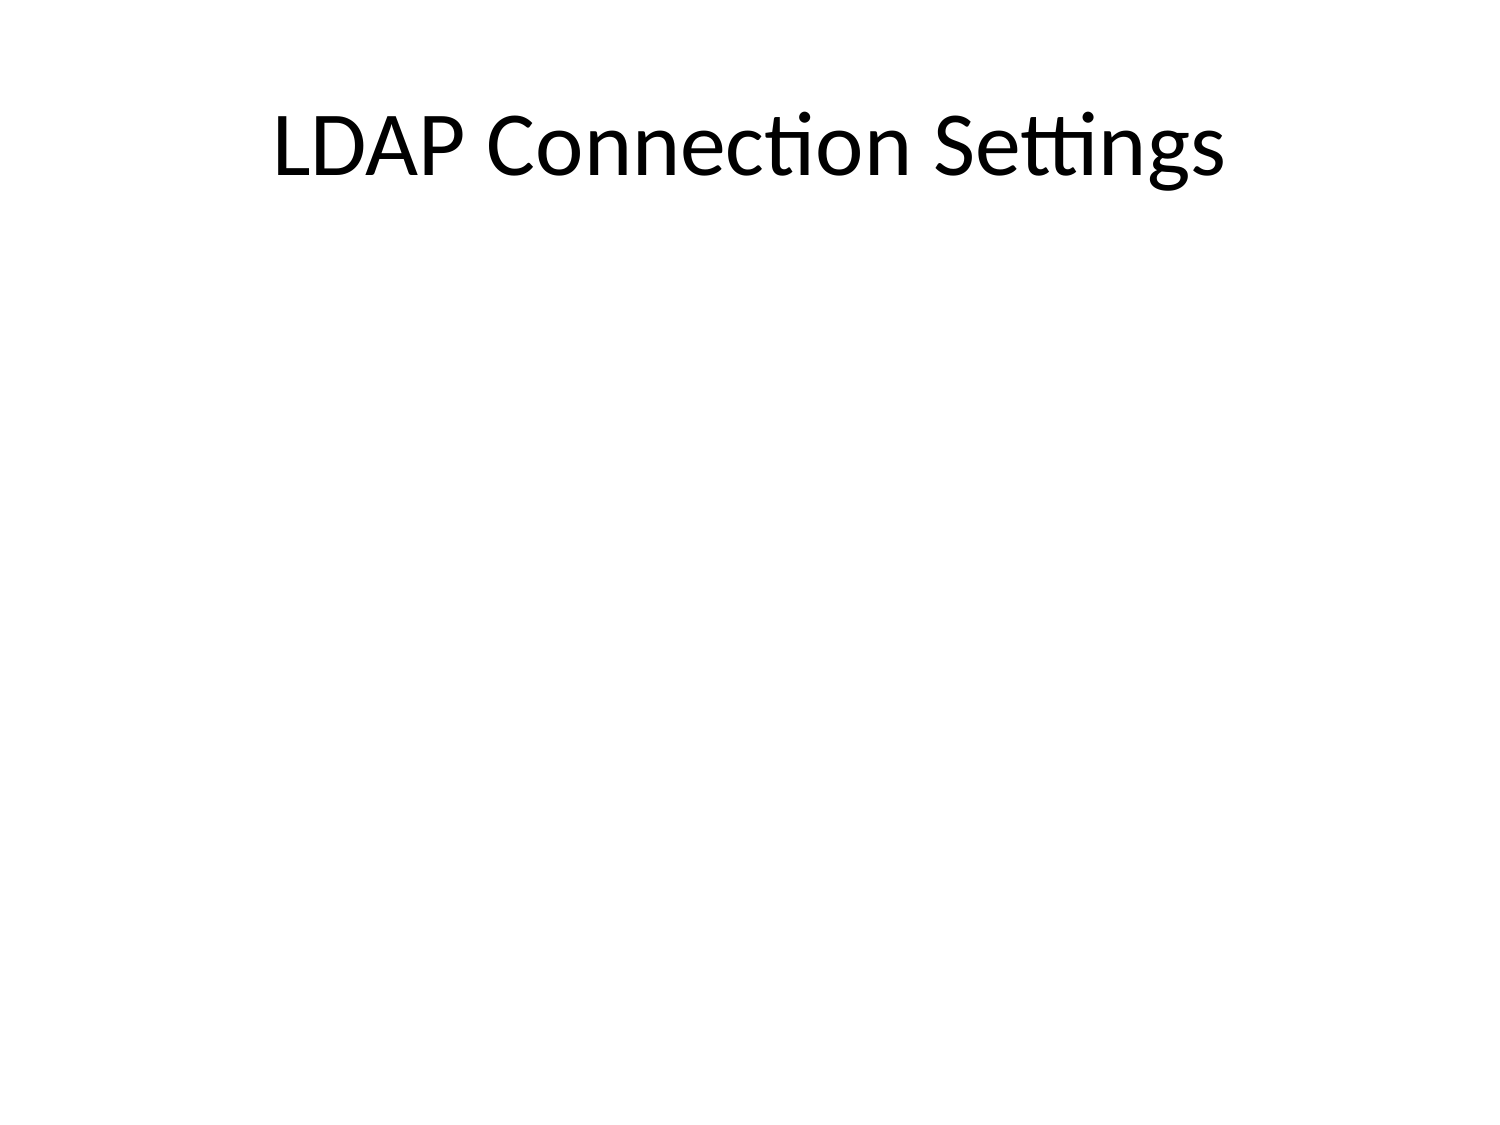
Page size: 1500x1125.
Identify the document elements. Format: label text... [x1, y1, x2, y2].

title LDAP Connection Settings [75, 45, 1425, 233]
